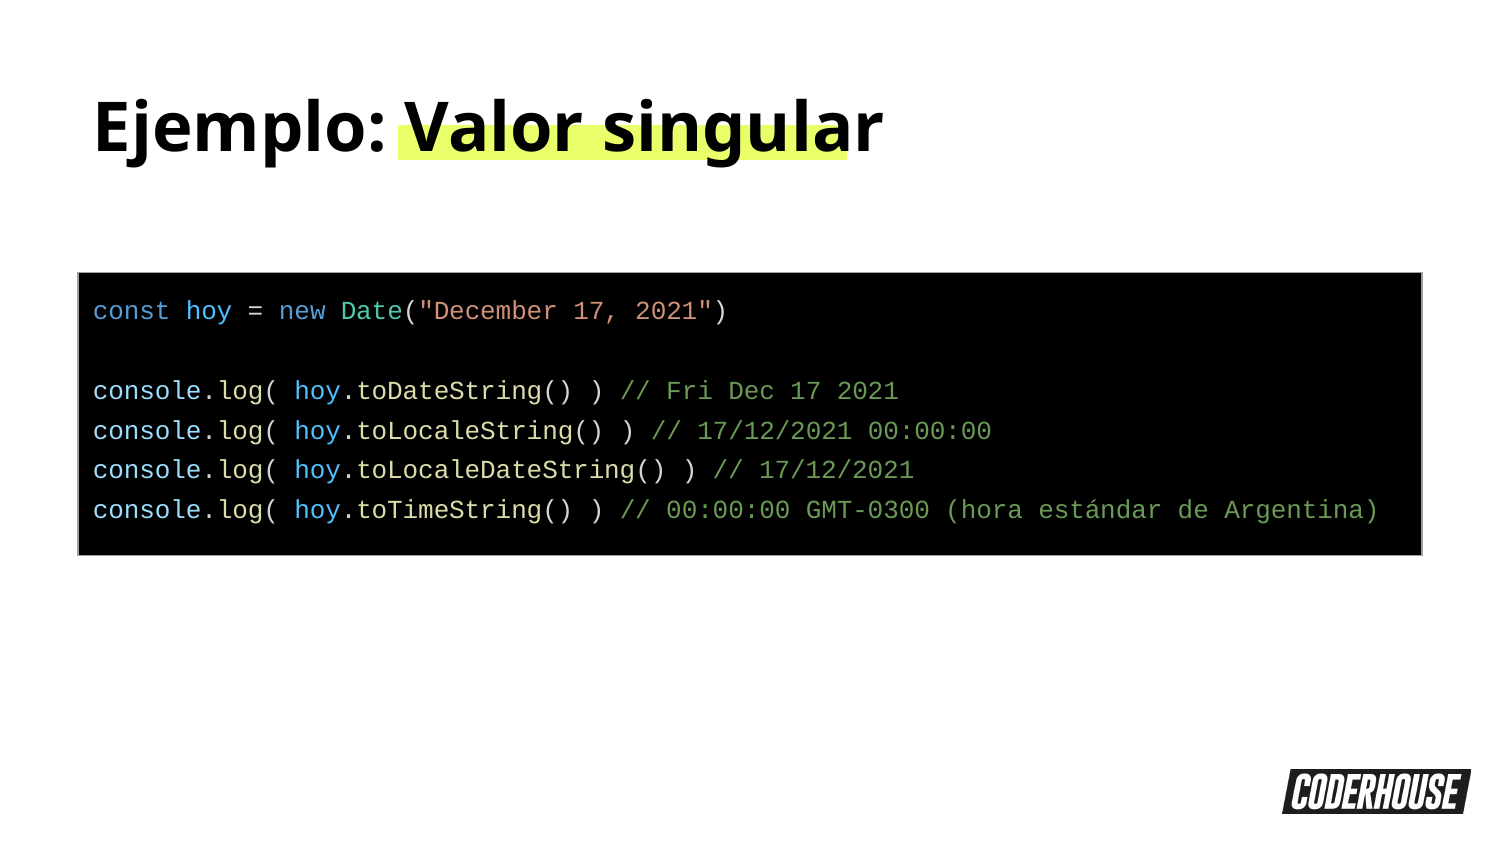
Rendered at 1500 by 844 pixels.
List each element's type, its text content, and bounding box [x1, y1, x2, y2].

table_header const hoy = new Date("December 17, 2021") console.log( hoy.toDateString() ) // Fri Dec 17 2021 console.log( hoy.toLocaleString() ) // 17/12/2021 00:00:00 console.log( hoy.toLocaleDateString() ) // 17/12/2021 console.log( hoy.toTimeString() ) // 00:00:00 GMT-0300 (hora estándar de Argentina) [79, 273, 1421, 555]
picture [1281, 769, 1471, 814]
text_box Ejemplo: Valor singular [77, 76, 1422, 181]
